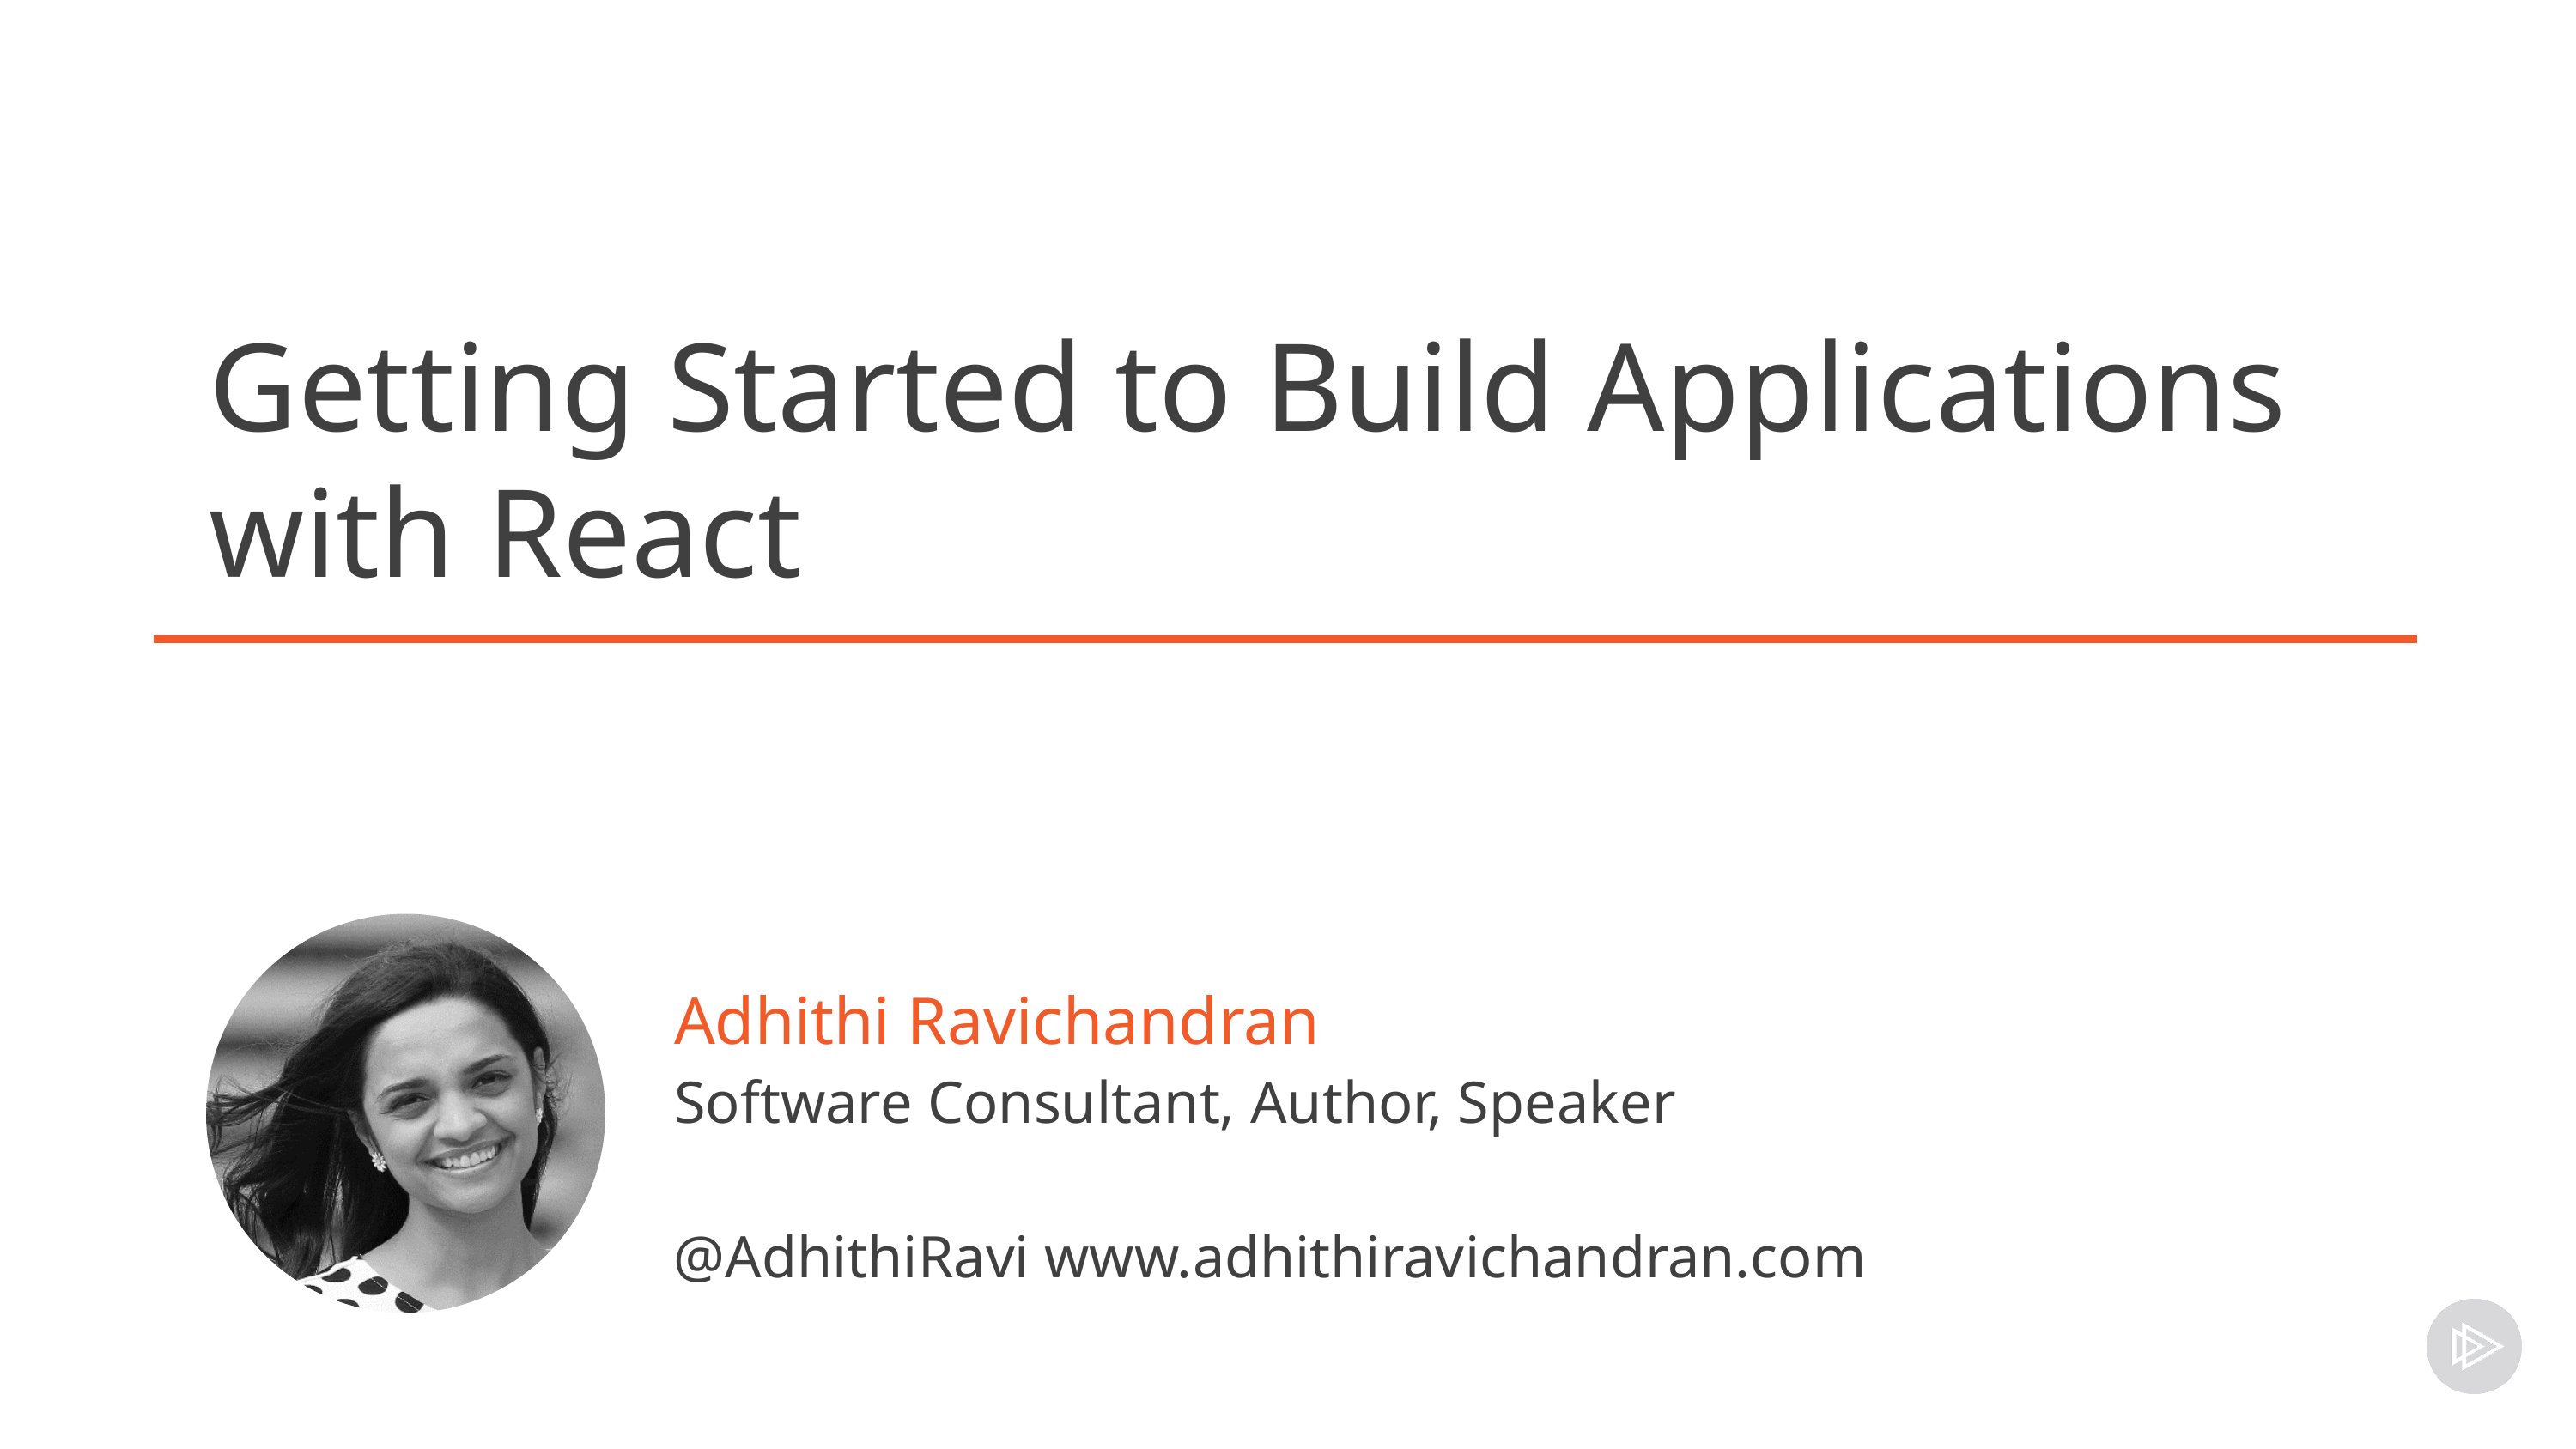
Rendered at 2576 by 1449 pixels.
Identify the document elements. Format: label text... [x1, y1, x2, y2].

list @AdhithiRavi www.adhithiravichandran.com [660, 1197, 2011, 1313]
list Software Consultant, Author, Speaker [661, 1059, 2011, 1156]
picture [205, 913, 605, 1313]
list Getting Started to Build Applications with React [197, 112, 2366, 608]
list Adhithi Ravichandran [661, 973, 2011, 1059]
